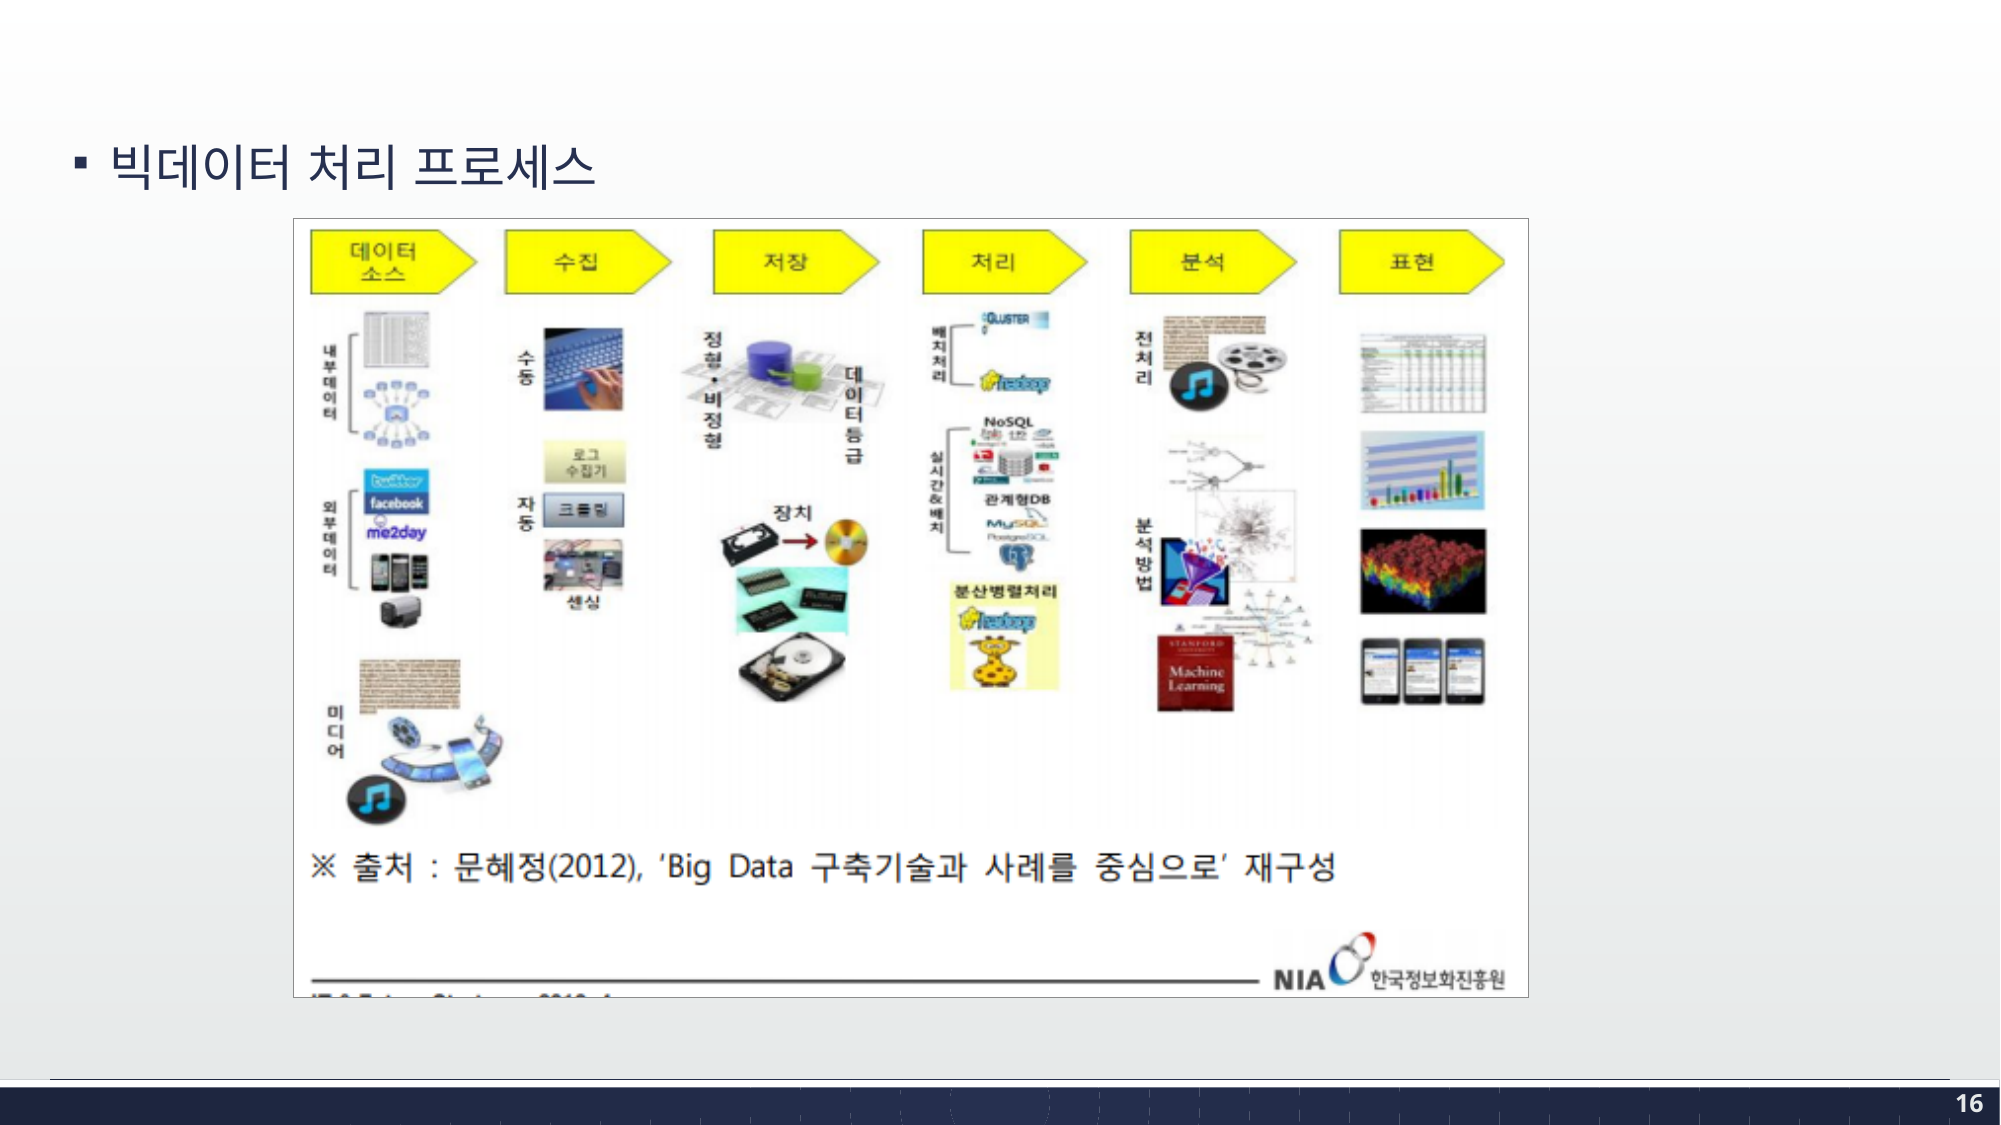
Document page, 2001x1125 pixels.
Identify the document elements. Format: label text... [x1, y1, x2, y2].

slide_number 16 [1893, 1085, 1999, 1124]
list 빅데이터 처리 프로세스 [49, 136, 1951, 1062]
picture [292, 218, 1529, 998]
